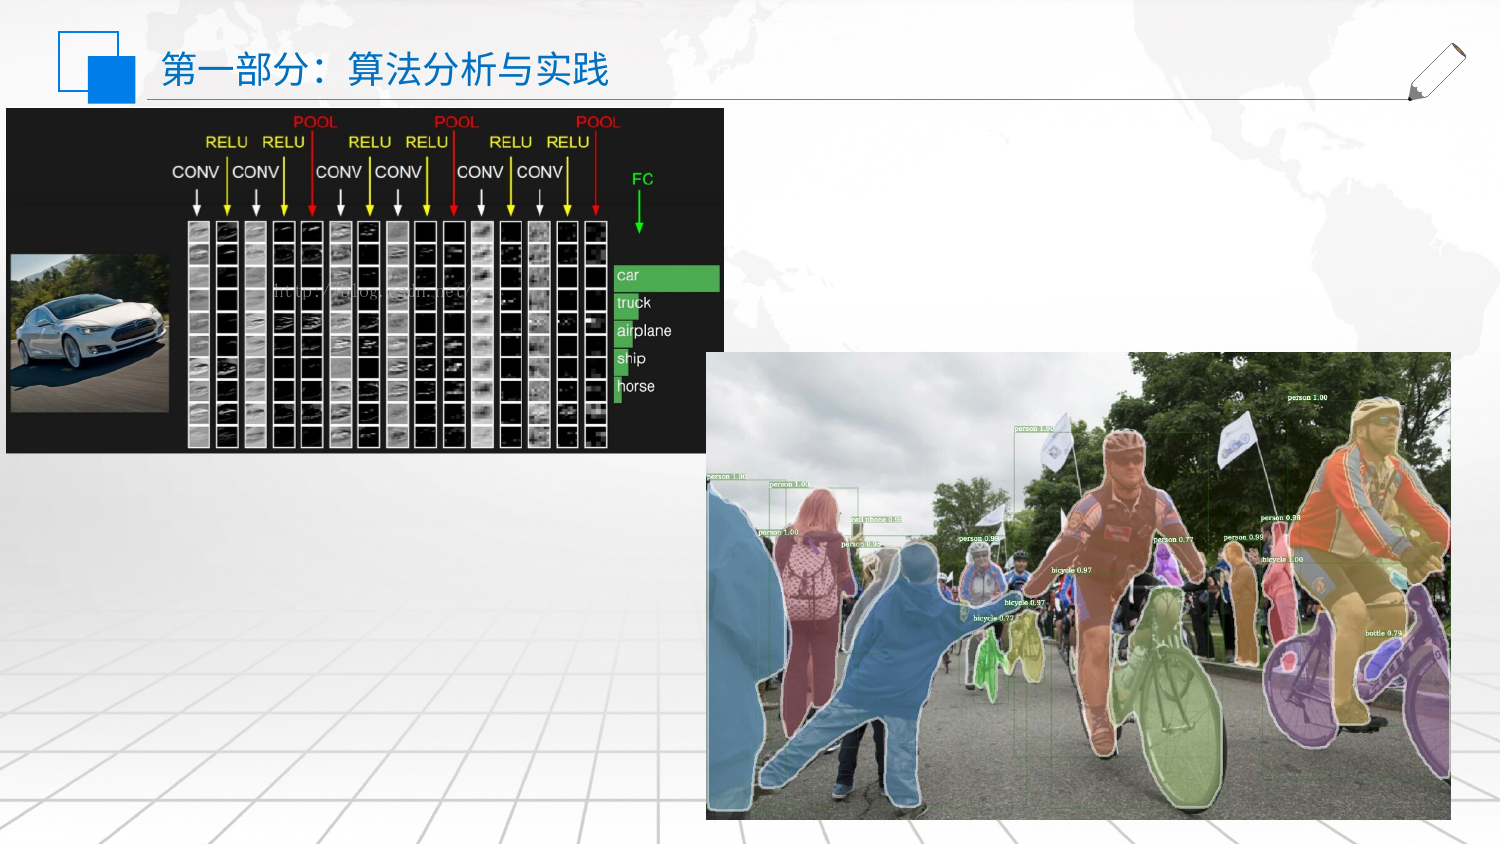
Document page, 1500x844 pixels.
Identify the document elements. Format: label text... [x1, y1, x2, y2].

picture [0, 0, 1500, 844]
text_box 第一部分：算法分析与实践 [145, 38, 626, 99]
